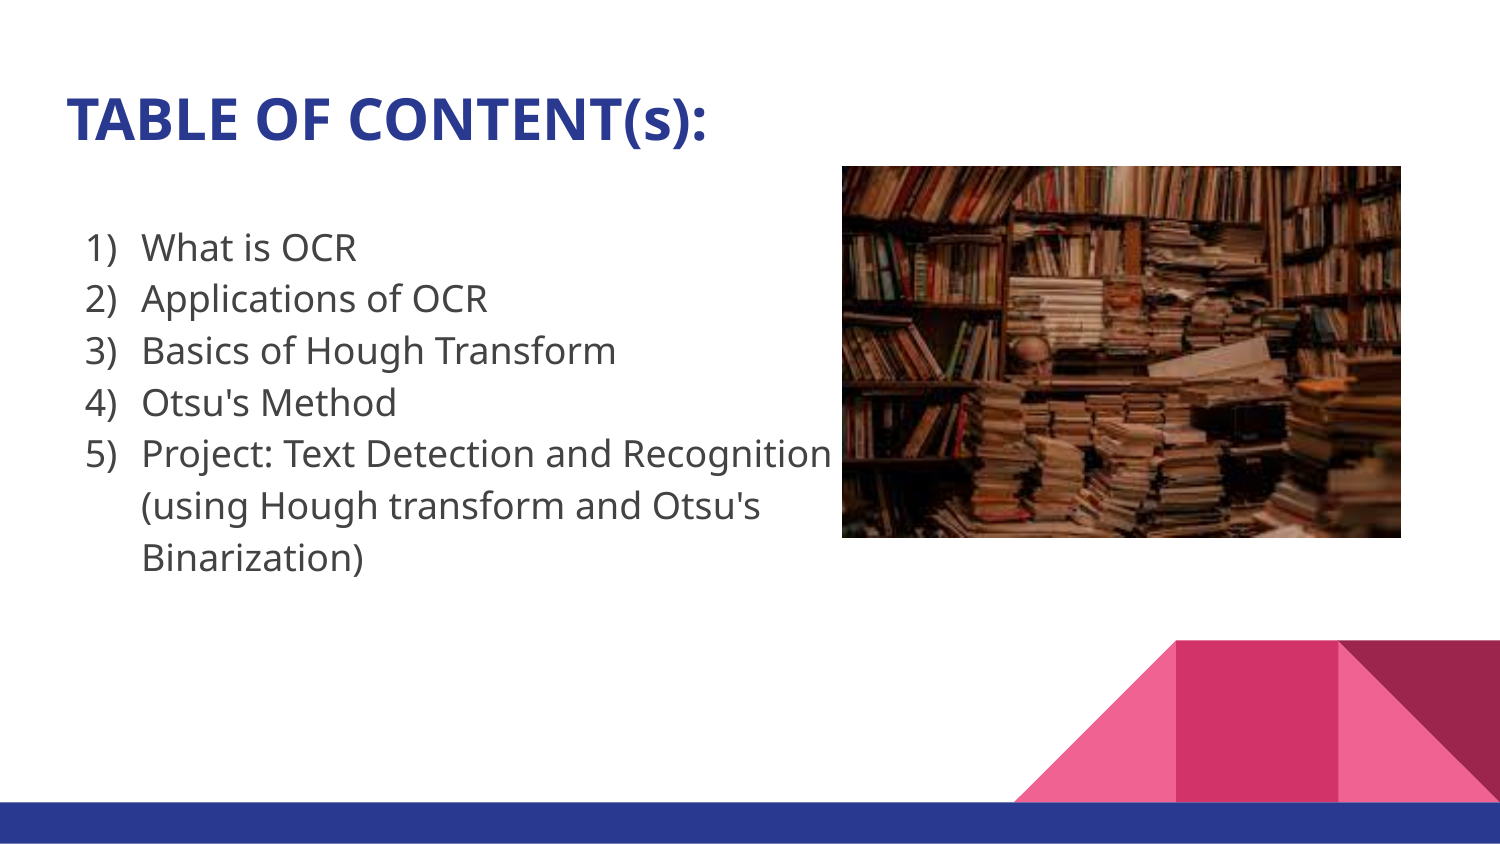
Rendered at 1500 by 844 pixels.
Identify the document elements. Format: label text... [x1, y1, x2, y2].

picture [842, 166, 1401, 538]
list What is OCR Applications of OCR Basics of Hough Transform Otsu's Method Project: Text Detection and Recognition (using Hough transform and Otsu's Binarization) [51, 201, 890, 750]
title TABLE OF CONTENT(s): [51, 67, 1449, 167]
